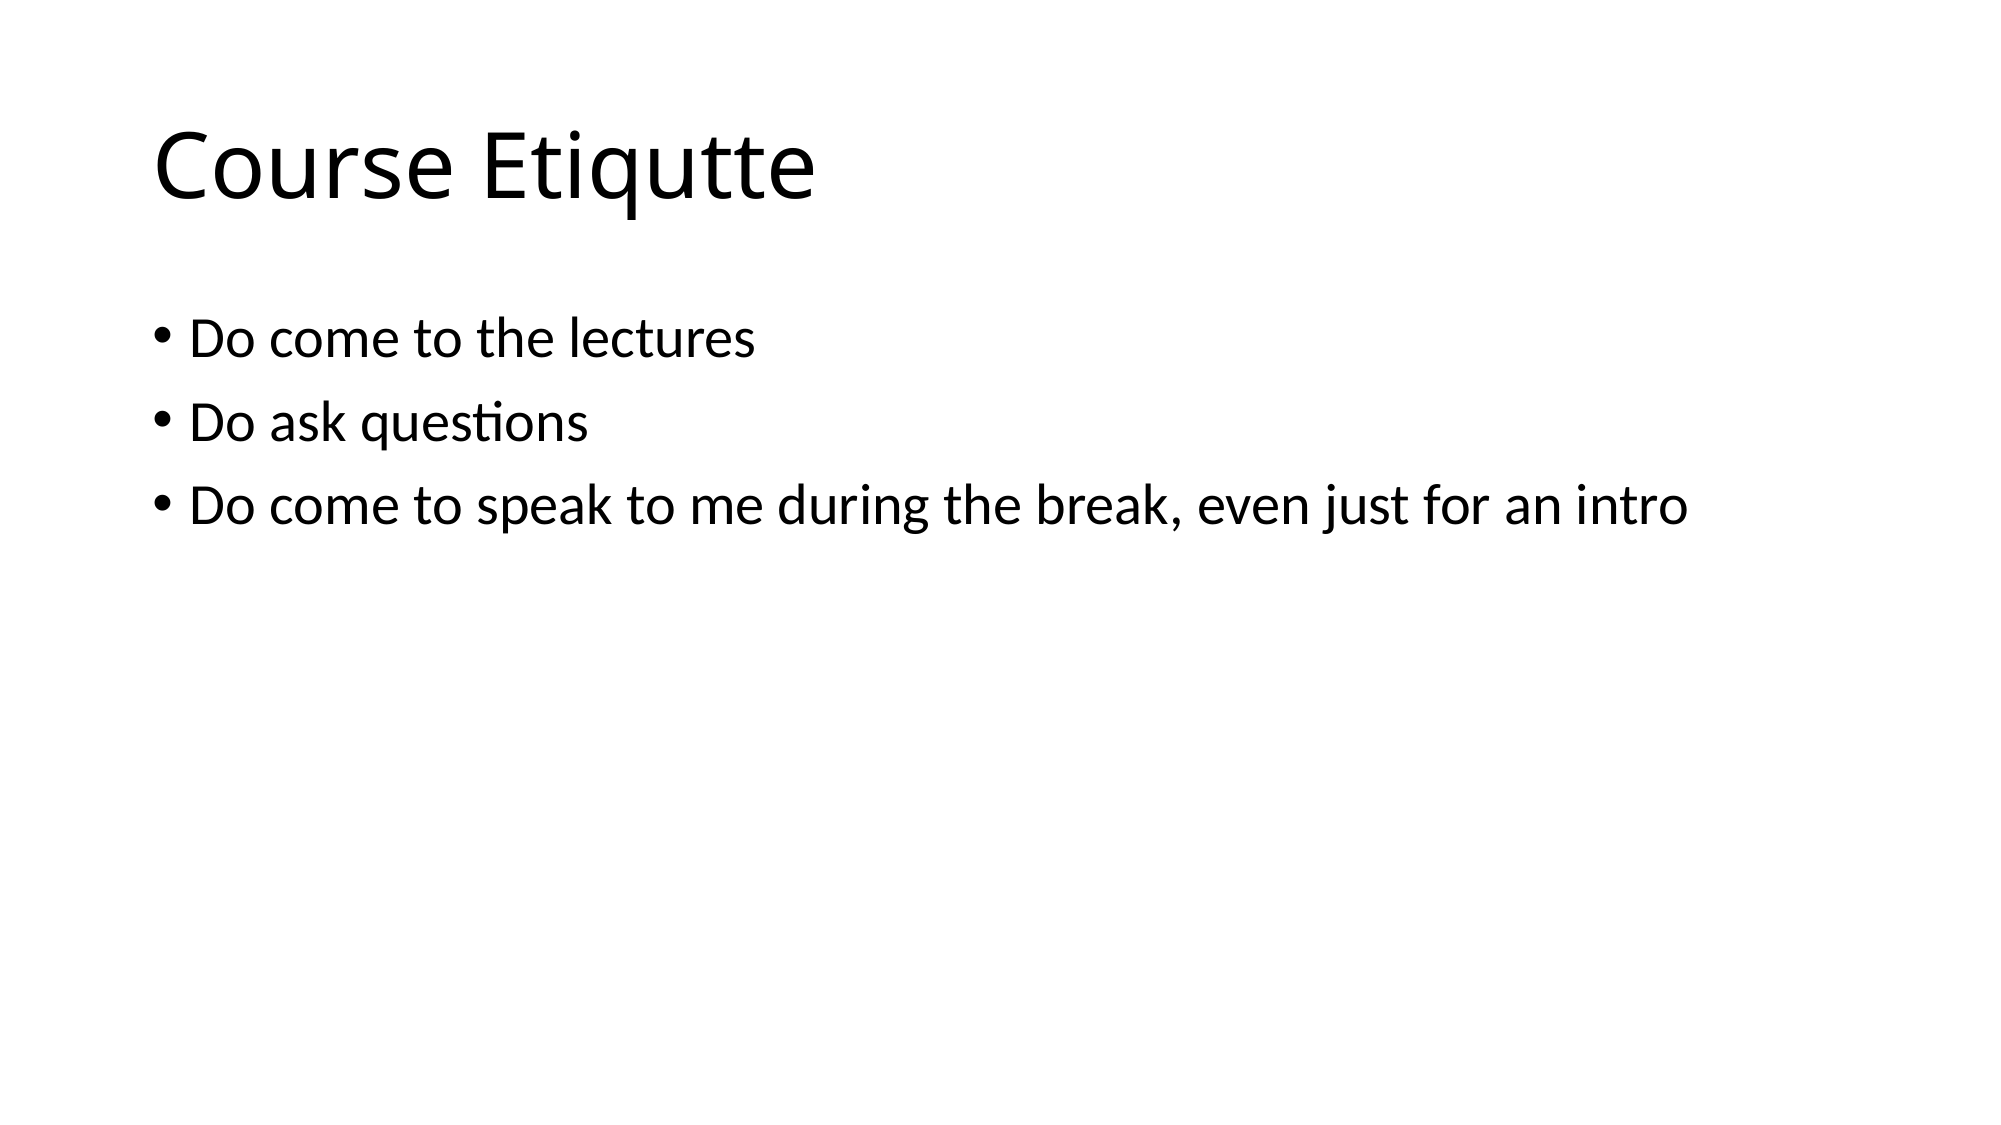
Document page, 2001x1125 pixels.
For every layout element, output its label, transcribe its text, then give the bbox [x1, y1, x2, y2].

title Course Etiqutte [137, 59, 1863, 278]
list Do come to the lectures Do ask questions Do come to speak to me during the break, even just for an intro [137, 299, 1863, 1014]
